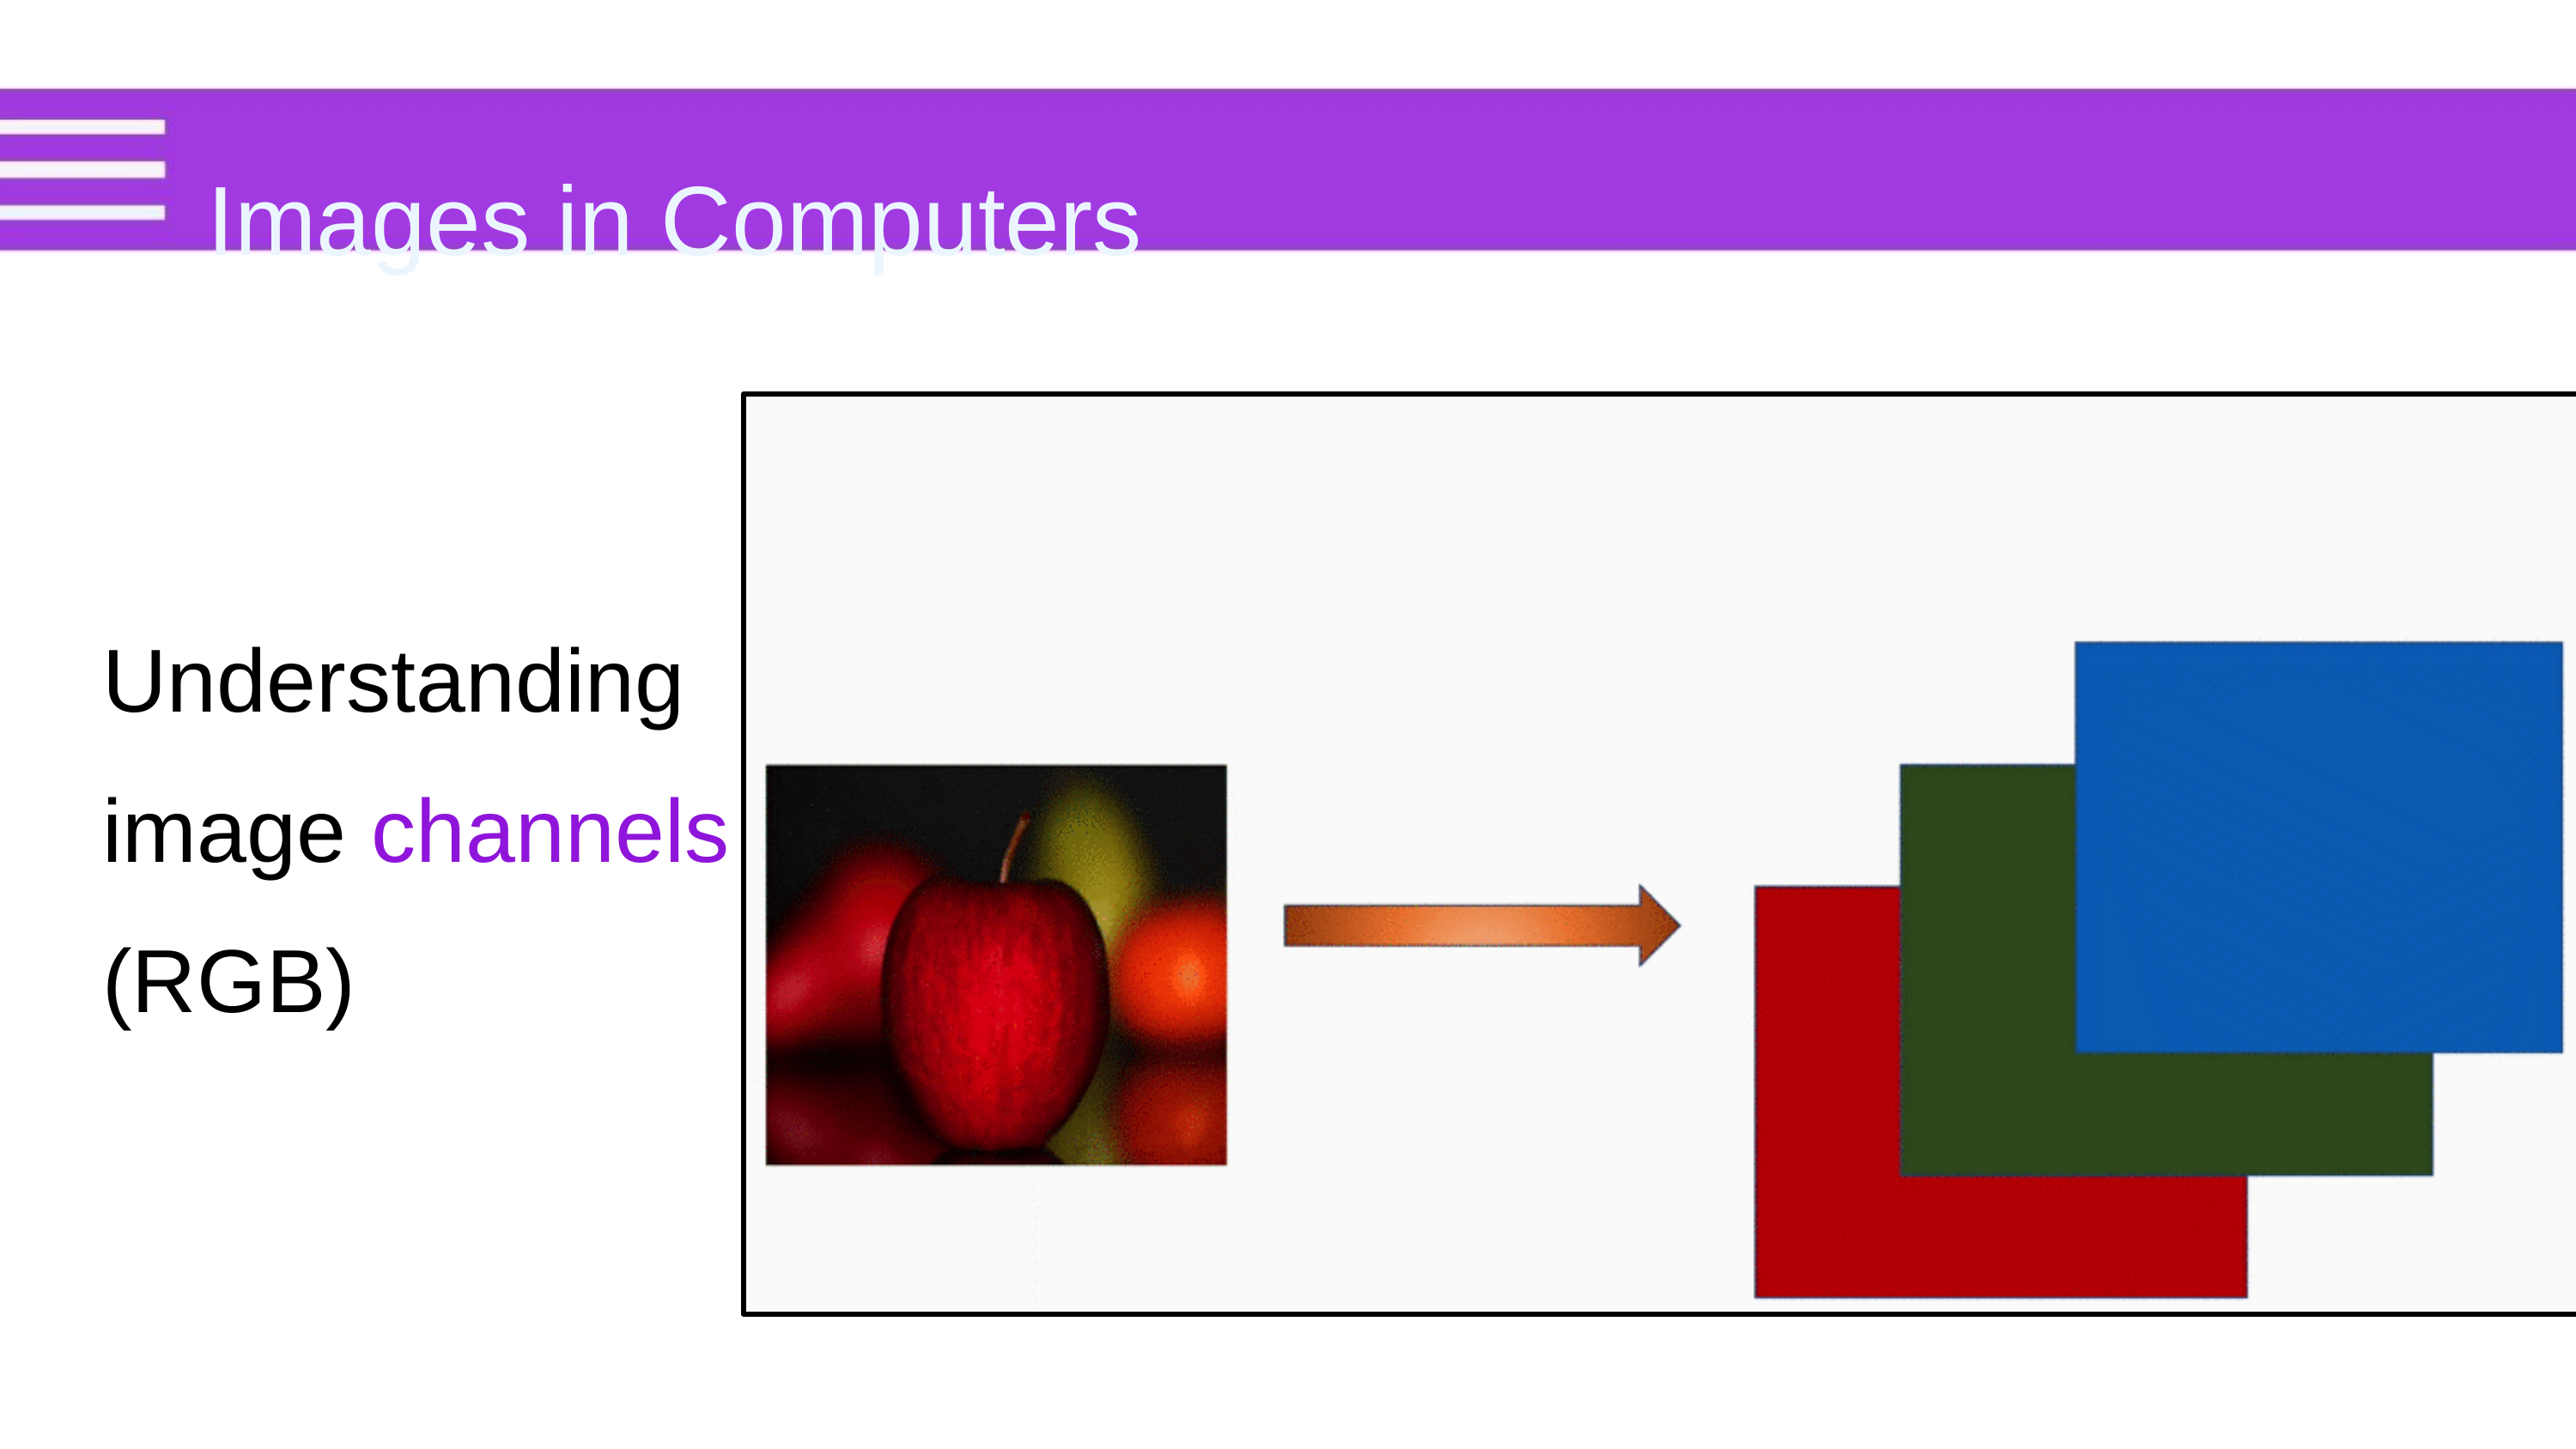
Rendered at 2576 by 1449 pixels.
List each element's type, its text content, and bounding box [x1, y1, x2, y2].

text_box Images in Computers [180, 110, 2293, 276]
text_box [0, 0, 2576, 1449]
text_box Understanding image channels (RGB) [102, 579, 740, 1031]
picture [745, 396, 2576, 1312]
